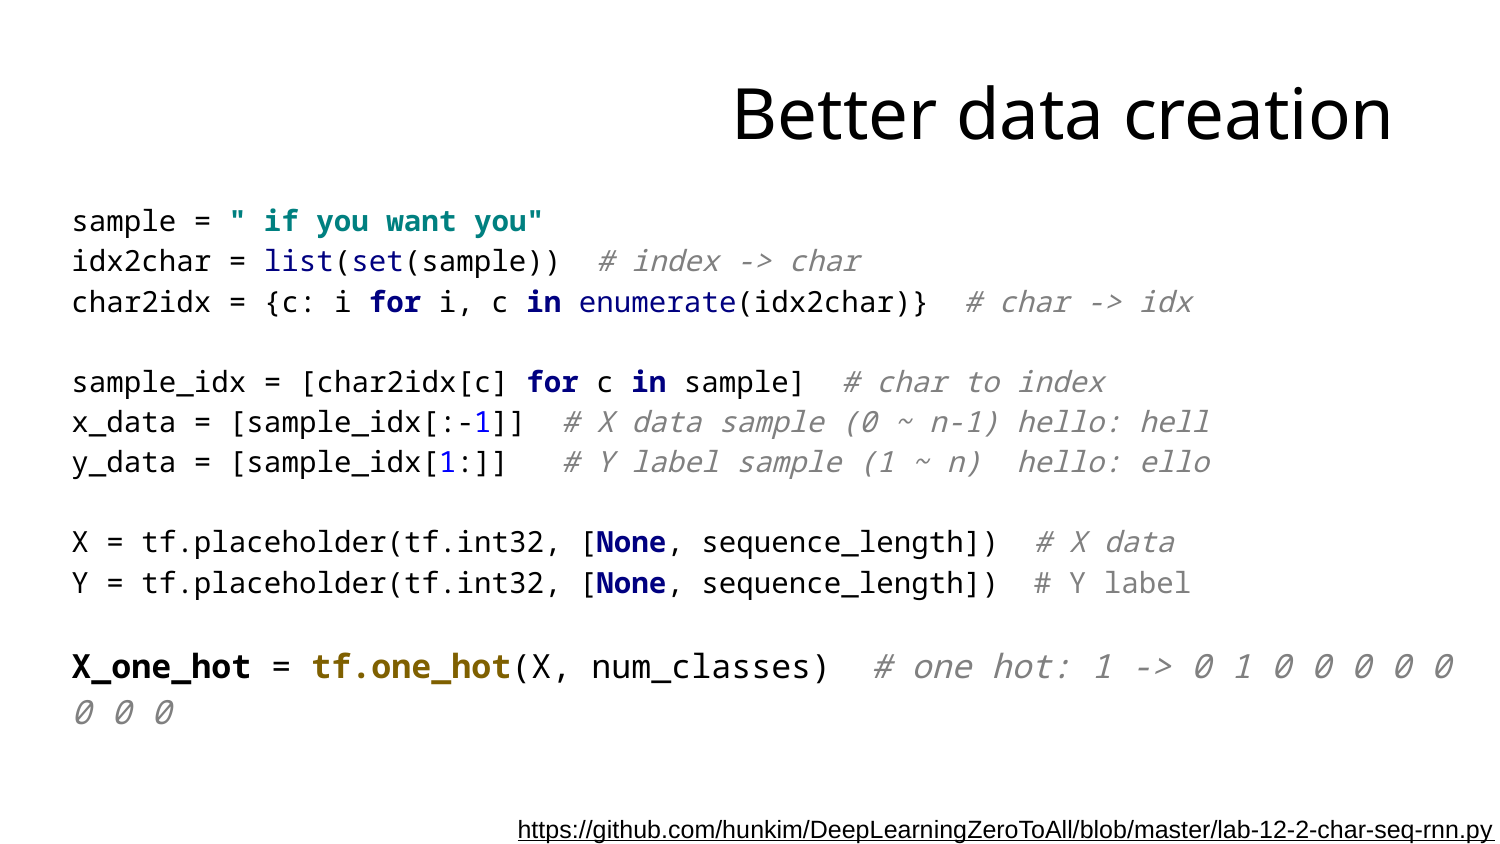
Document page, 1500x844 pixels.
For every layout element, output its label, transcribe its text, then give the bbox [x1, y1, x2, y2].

text_box https://github.com/hunkim/DeepLearningZeroToAll/blob/master/lab-12-2-char-seq-rnn.py [502, 802, 1500, 844]
title Better data creation [625, 21, 1500, 201]
text_box sample = " if you want you" idx2char = list(set(sample)) # index -> char char2idx = {c: i for i, c in enumerate(idx2char)} # char -> idx sample_idx = [char2idx[c] for c in sample] # char to index x_data = [sample_idx[:-1]] # X data sample (0 ~ n-1) hello: hell y_data = [sample_idx[1:]] # Y label sample (1 ~ n) hello: ello X = tf.placeholder(tf.int32, [None, sequence_length]) # X data Y = tf.placeholder(tf.int32, [None, sequence_length]) # Y label X_one_hot = tf.one_hot(X, num_classes) # one hot: 1 -> 0 1 0 0 0 0 0 0 0 0 [56, 168, 1473, 760]
